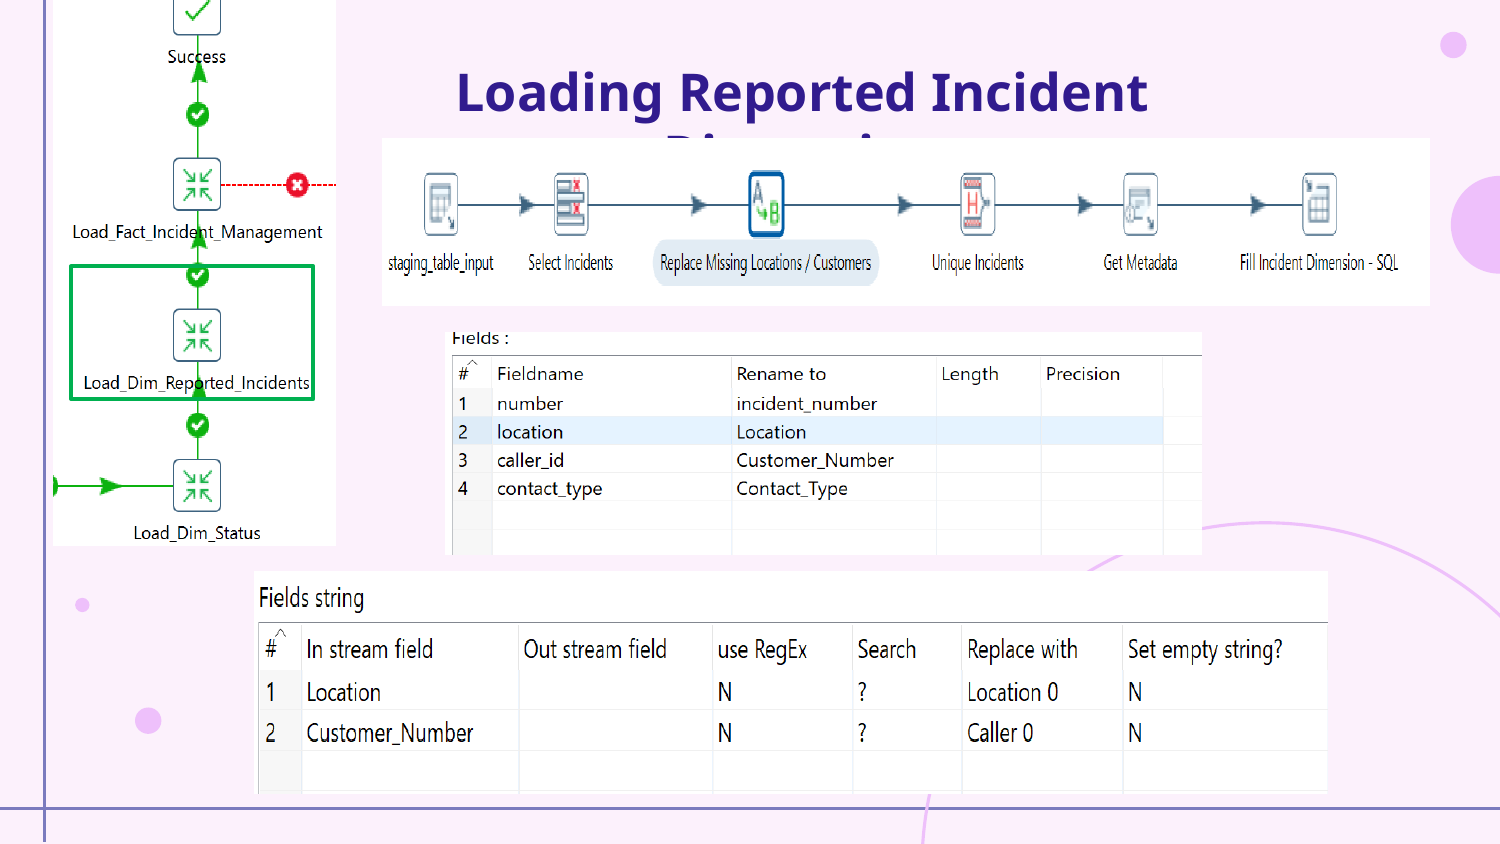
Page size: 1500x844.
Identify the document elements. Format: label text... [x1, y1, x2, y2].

picture [445, 332, 1203, 555]
picture [254, 571, 1328, 794]
picture [382, 138, 1430, 306]
title Loading Reported Incident Dimension [341, 44, 1306, 128]
text_box [135, 708, 161, 734]
text_box [922, 522, 1500, 844]
picture [53, 0, 337, 547]
